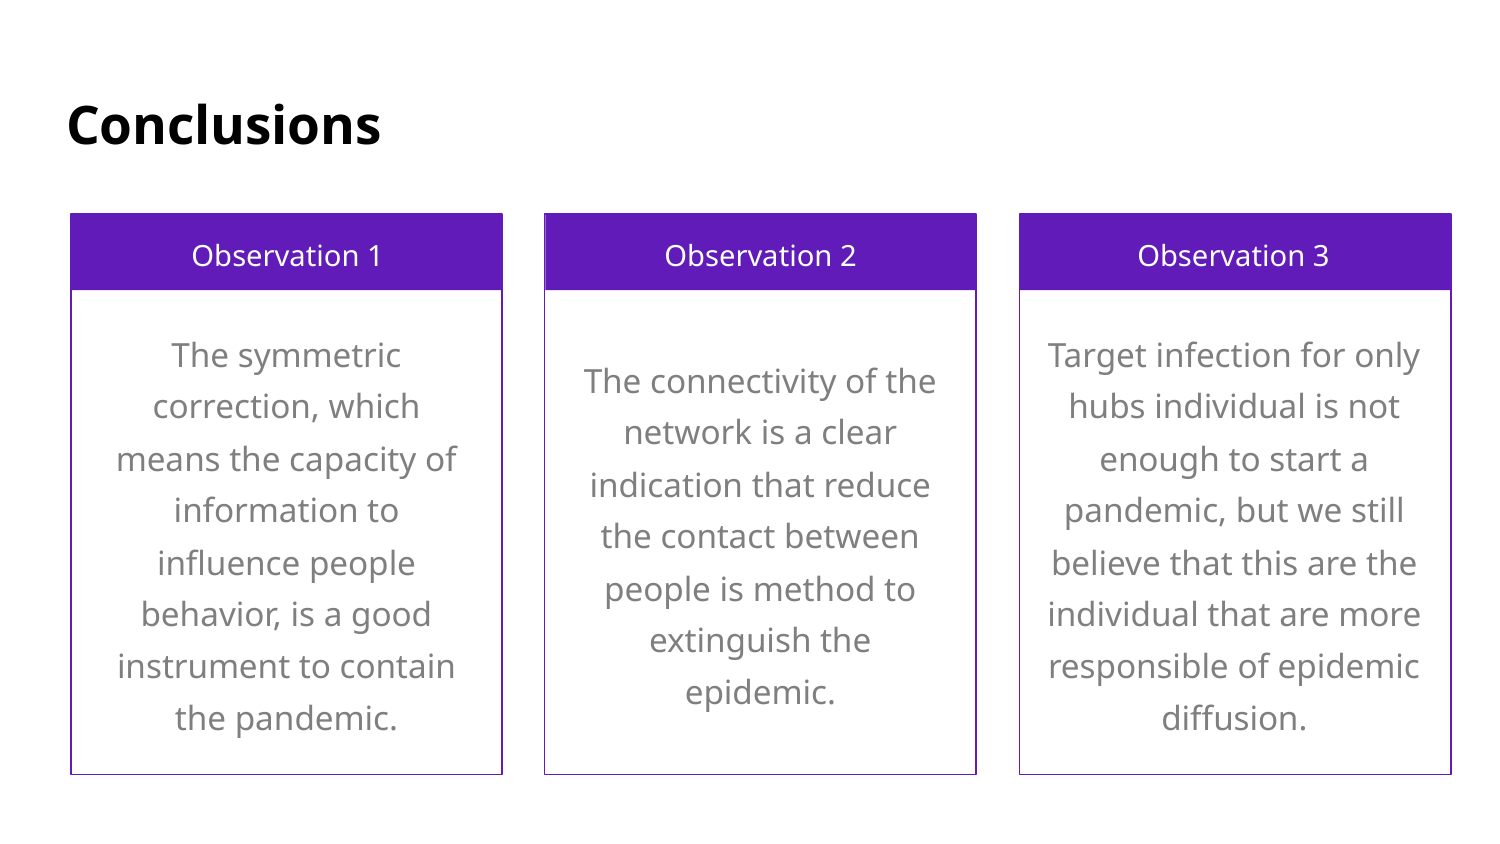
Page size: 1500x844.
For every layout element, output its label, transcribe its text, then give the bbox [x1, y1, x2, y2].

title Conclusions [51, 72, 1449, 176]
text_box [70, 213, 503, 775]
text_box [544, 213, 977, 775]
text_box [1018, 213, 1452, 775]
